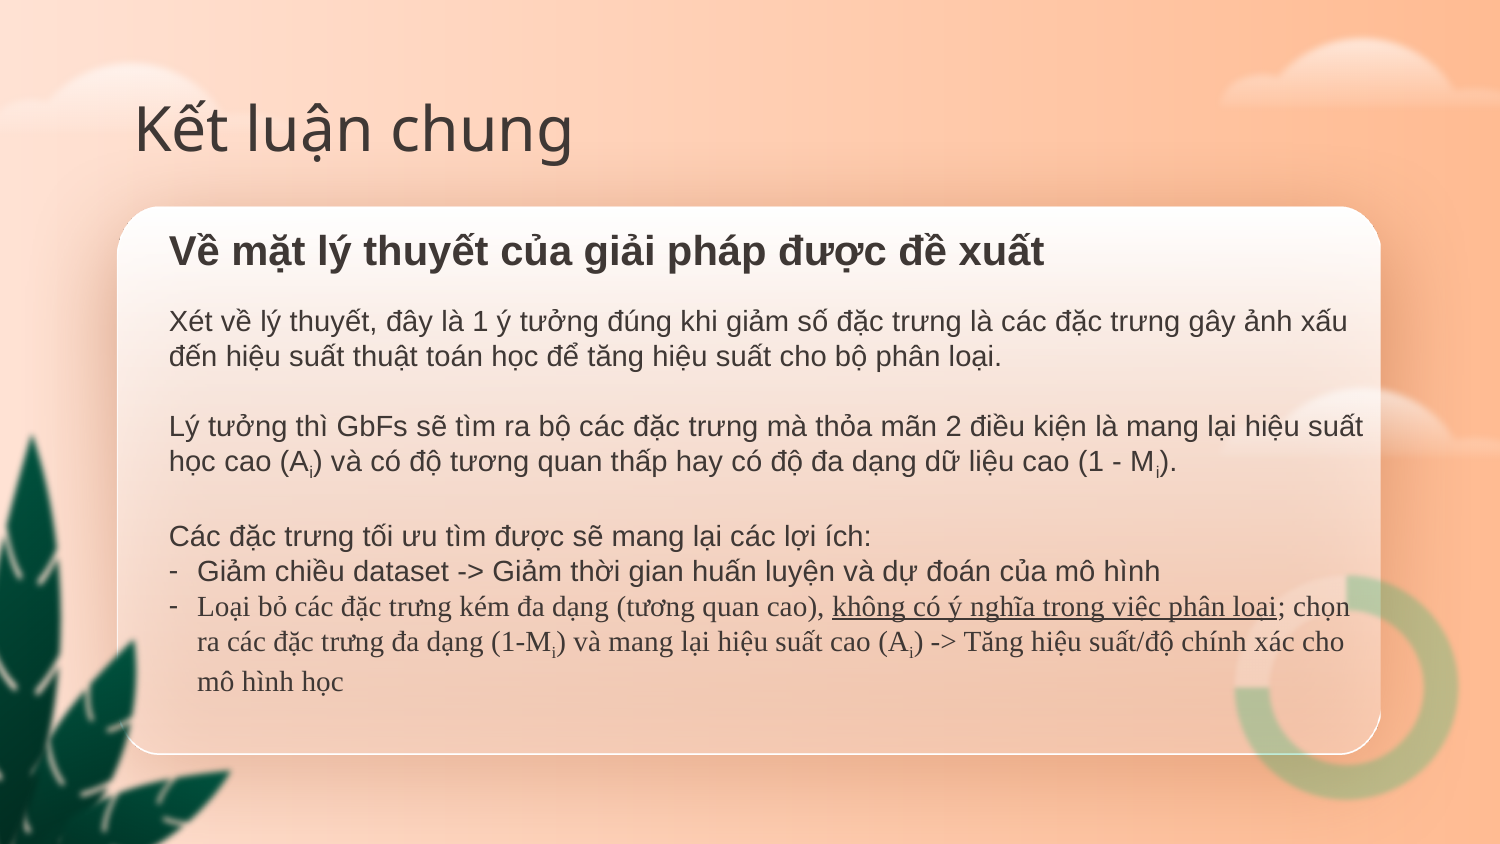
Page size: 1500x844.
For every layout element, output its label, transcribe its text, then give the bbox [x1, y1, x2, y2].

title Kết luận chung [118, 88, 1382, 152]
subtitle Về mặt lý thuyết của giải pháp được đề xuất [154, 209, 1250, 288]
subtitle Xét về lý thuyết, đây là 1 ý tưởng đúng khi giảm số đặc trưng là các đặc trưng gây ảnh xấu đến hiệu suất thuật toán học để tăng hiệu suất cho bộ phân loại. Lý tưởng thì GbFs sẽ tìm ra bộ các đặc trưng mà thỏa mãn 2 điều kiện là mang lại hiệu suất học cao (Ai) và có độ tương quan thấp hay có độ đa dạng dữ liệu cao (1 - Mi). Các đặc trưng tối ưu tìm được sẽ mang lại các lợi ích: Giảm chiều dataset -> Giảm thời gian huấn luyện và dự đoán của mô hình Loại bỏ các đặc trưng kém đa dạng (tương quan cao), không có ý nghĩa trong việc phân loại; chọn ra các đặc trưng đa dạng (1-Mi) và mang lại hiệu suất cao (Ai) -> Tăng hiệu suất/độ chính xác cho mô hình học [154, 287, 1382, 756]
picture [0, 0, 1500, 844]
